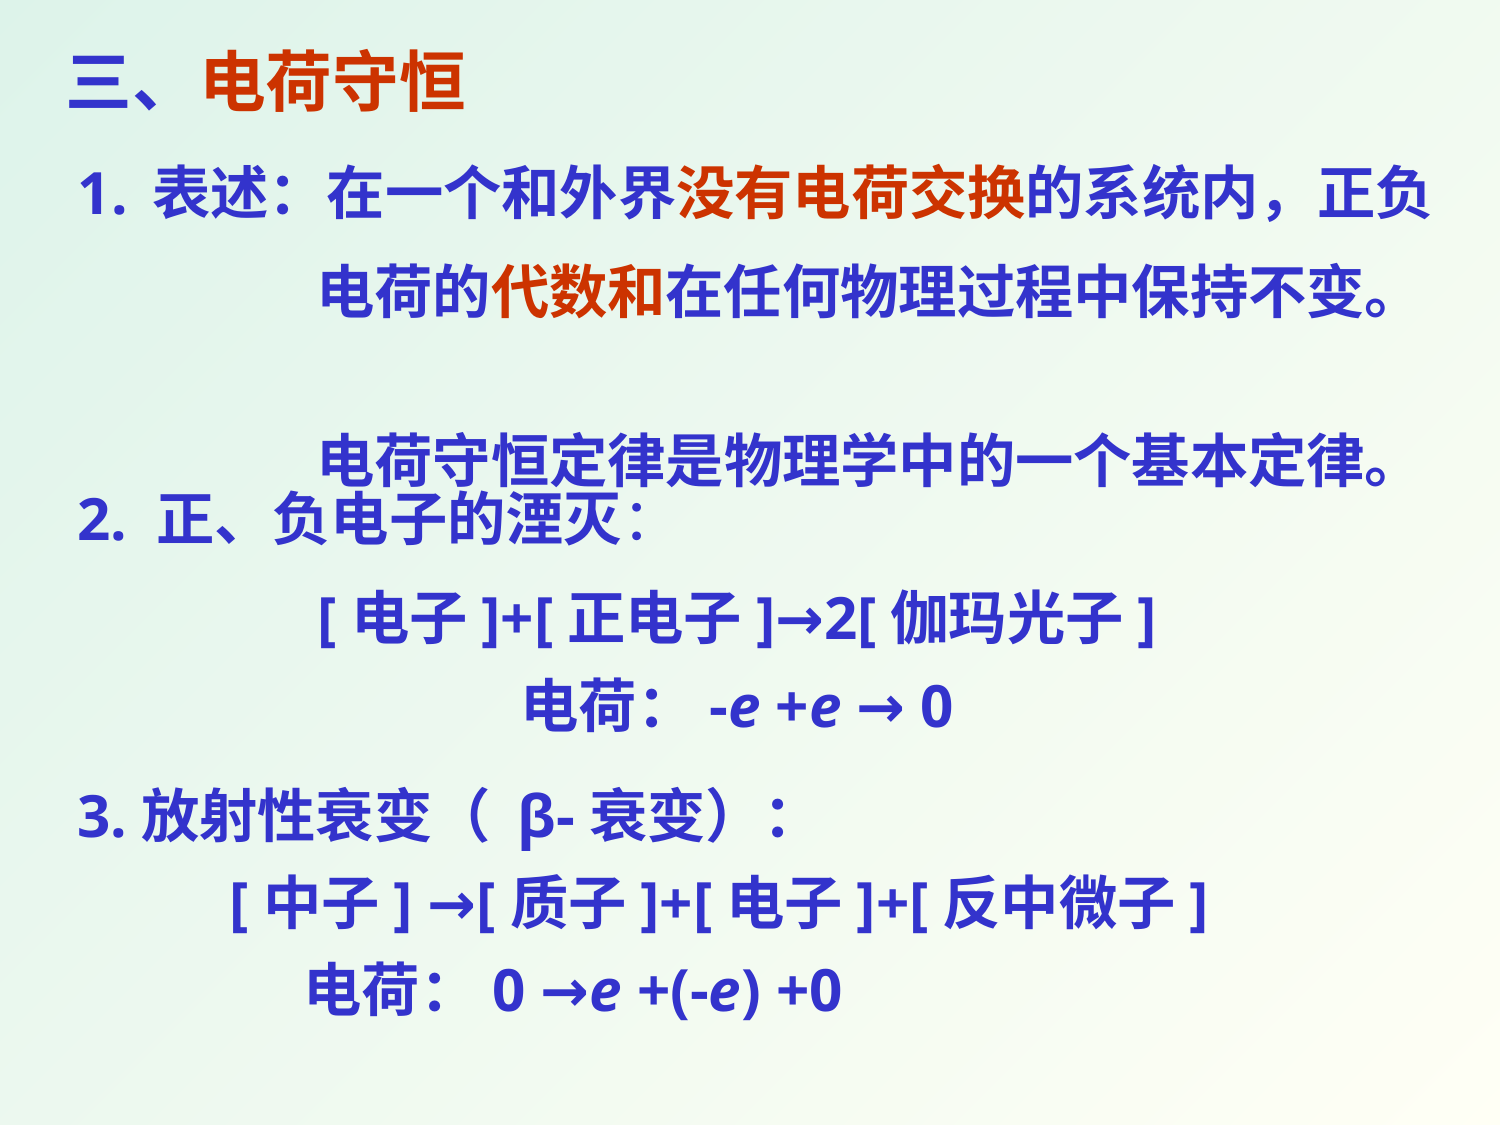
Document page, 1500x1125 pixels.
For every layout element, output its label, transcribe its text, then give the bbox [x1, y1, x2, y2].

text_box 三、电荷守恒 [50, 32, 481, 128]
text_box 2. 正、负电子的湮灭： [电子]+[正电子]→2[伽玛光子] 电荷：-e +e → 0 [62, 502, 1413, 747]
text_box 3.放射性衰变（ β-衰变）： [中子] →[质子]+[电子]+[反中微子] 电荷：0 →e +(-e) +0 [62, 771, 1376, 1031]
text_box 表述：在一个和外界没有电荷交换的系统内，正负 电荷的代数和在任何物理过程中保持不变。 电荷守恒定律是物理学中的一个基本定律。 [62, 148, 1463, 502]
